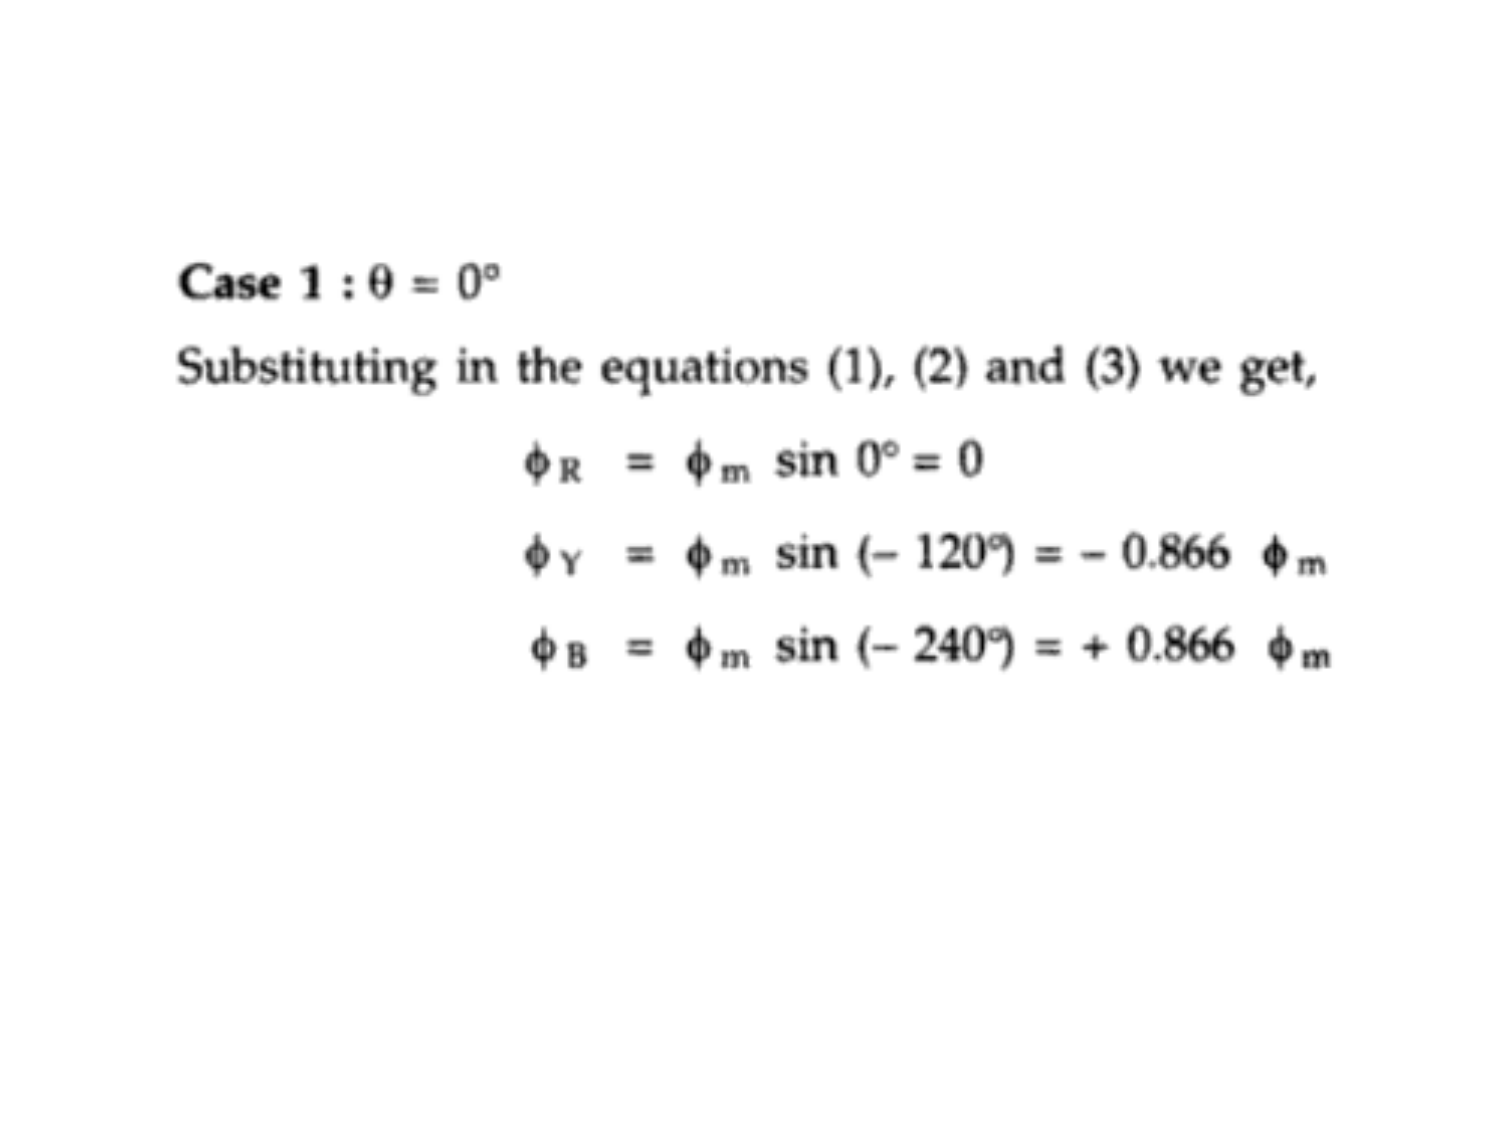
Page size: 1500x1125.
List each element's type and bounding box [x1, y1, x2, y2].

picture [138, 243, 1353, 693]
